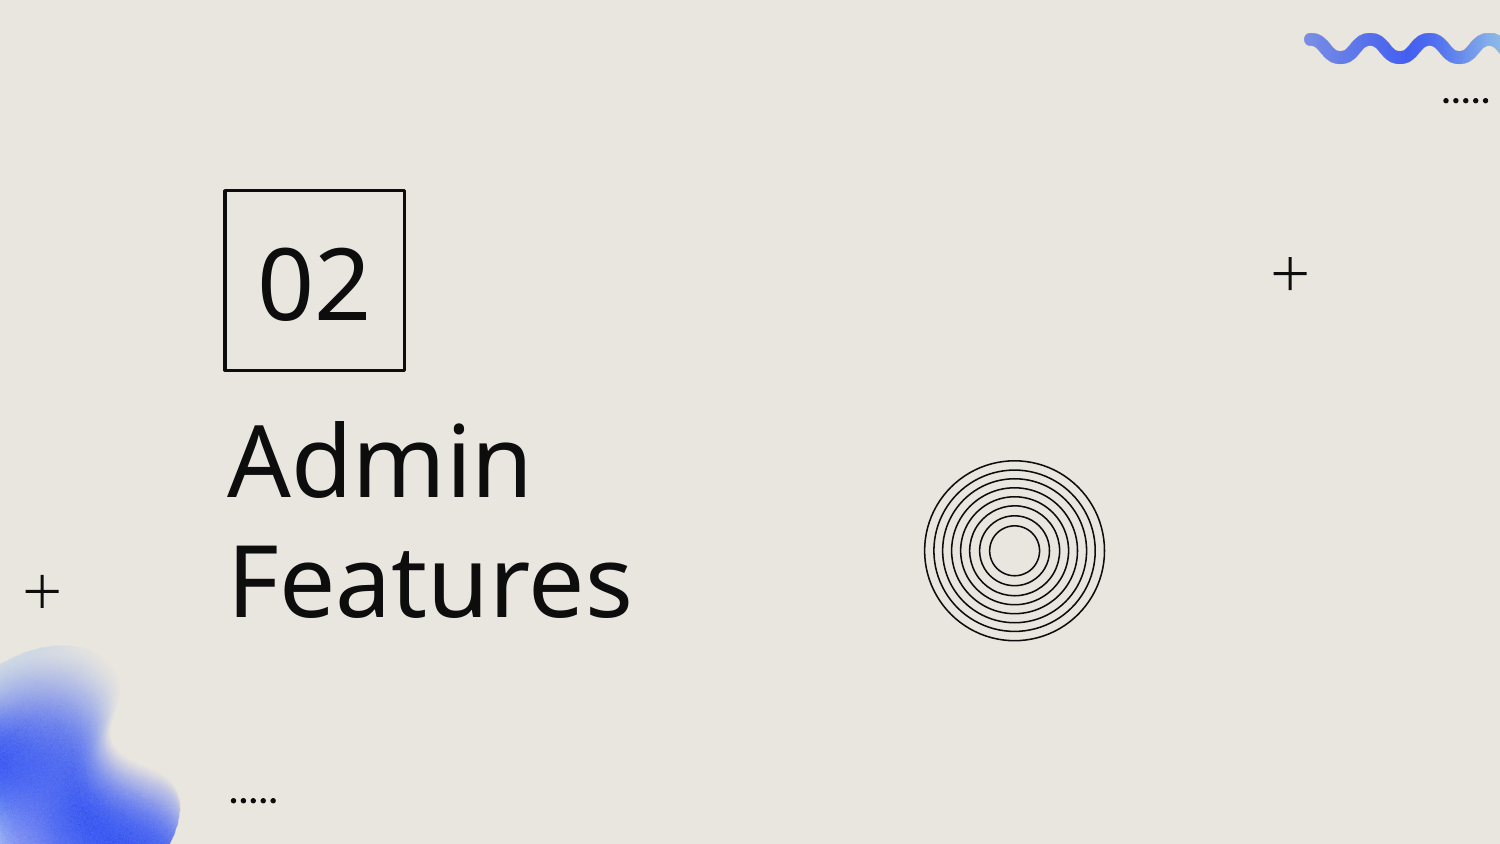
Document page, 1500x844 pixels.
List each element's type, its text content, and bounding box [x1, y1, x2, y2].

title 02 [223, 189, 406, 372]
title Admin Features [211, 381, 837, 655]
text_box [894, 202, 1384, 642]
